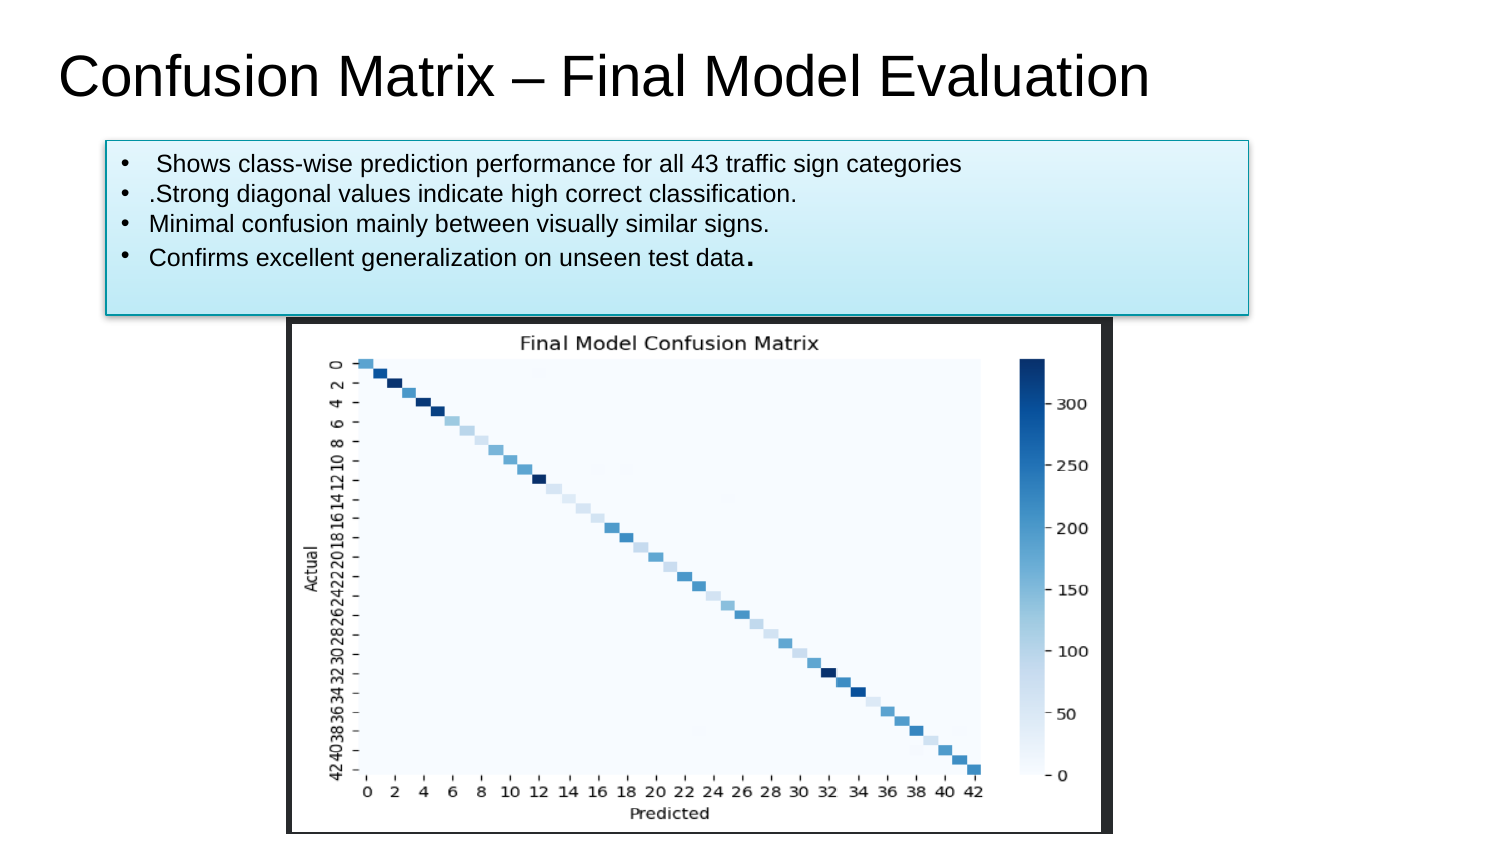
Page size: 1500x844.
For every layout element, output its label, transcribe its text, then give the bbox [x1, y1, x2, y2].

text_box Shows class-wise prediction performance for all 43 traffic sign categories .Strong diagonal values indicate high correct classification. Minimal confusion mainly between visually similar signs. Confirms excellent generalization on unseen test data. [105, 140, 1249, 316]
picture [286, 316, 1113, 835]
text_box Confusion Matrix – Final Model Evaluation [43, 30, 1457, 116]
